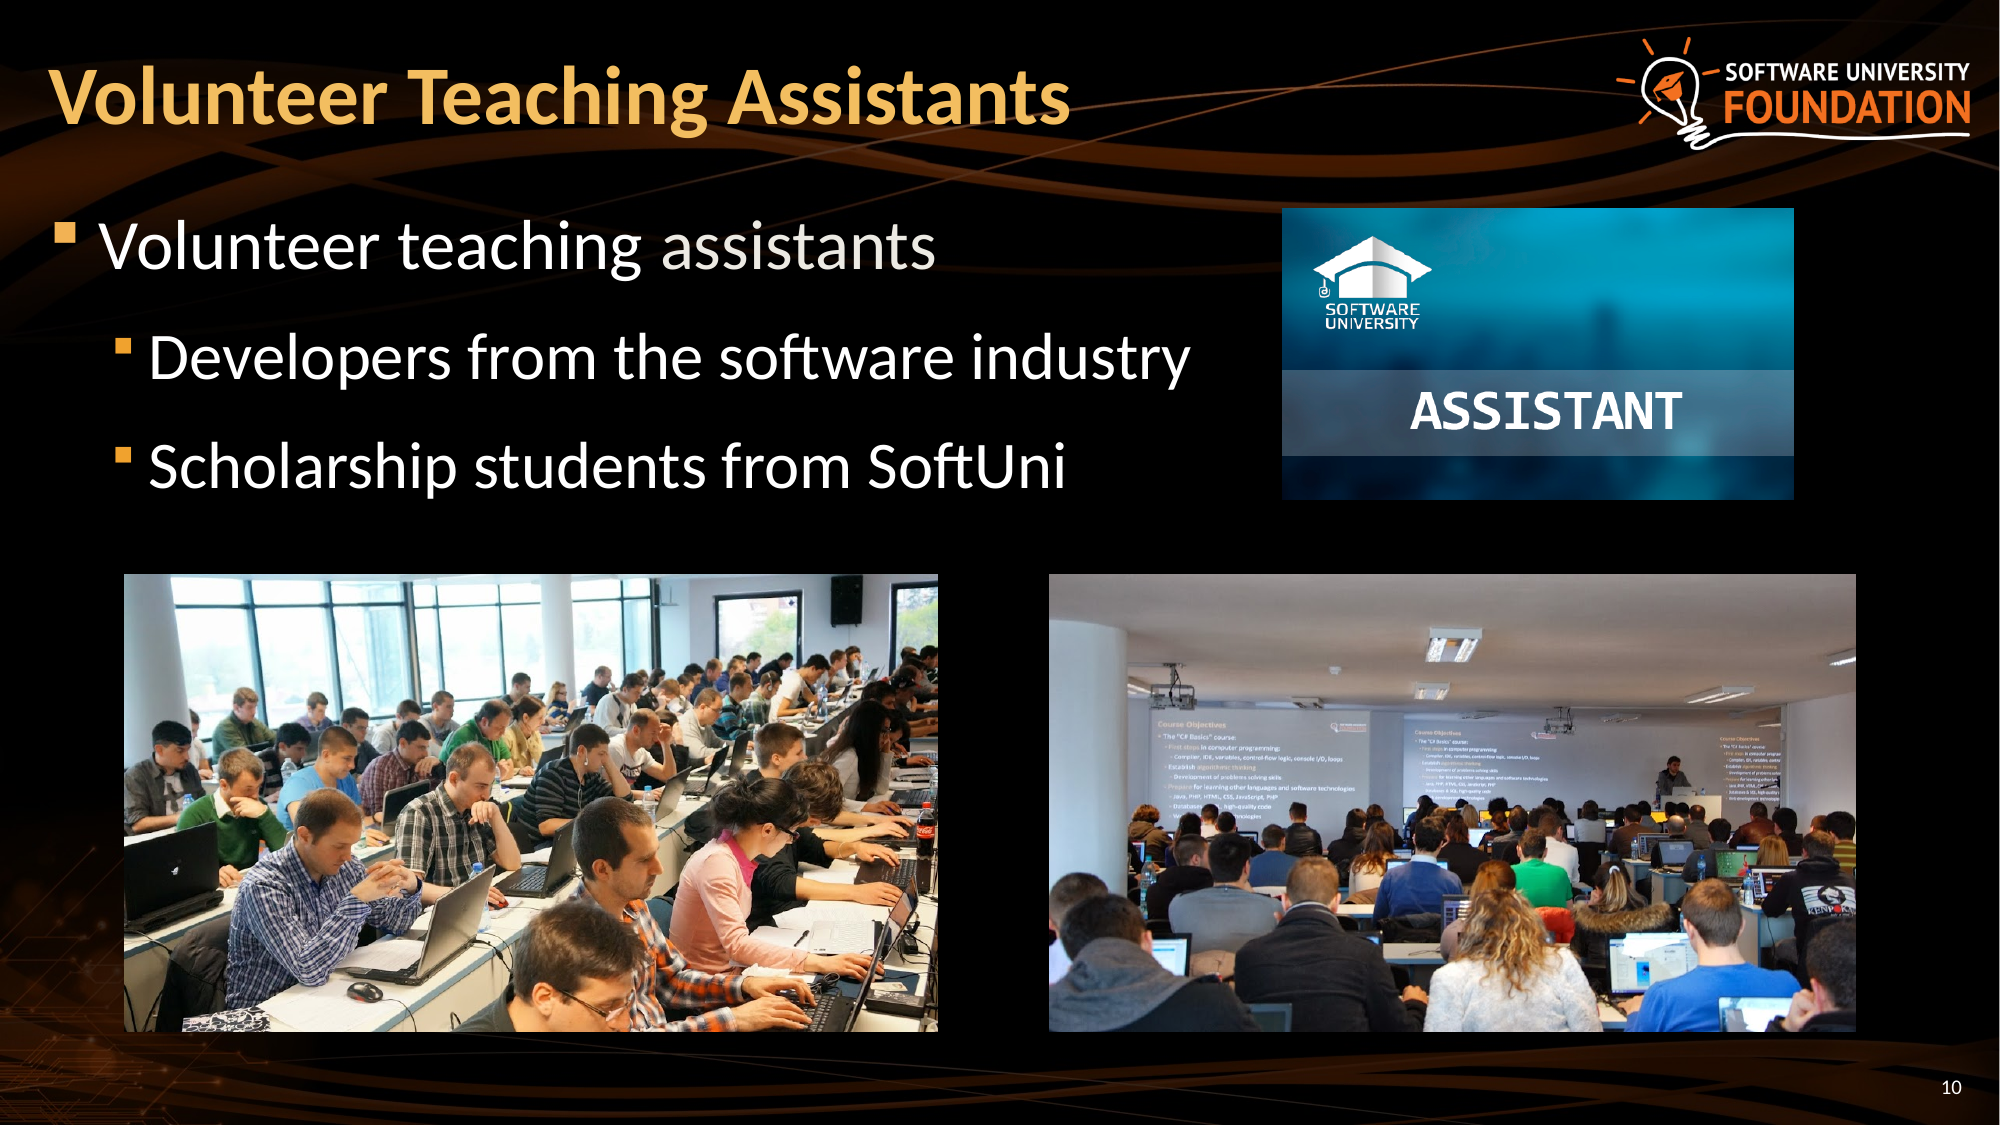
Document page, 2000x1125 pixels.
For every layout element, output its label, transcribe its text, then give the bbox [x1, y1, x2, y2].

picture [0, 0, 2000, 1125]
title Volunteer Teaching Assistants [30, 6, 1602, 189]
list Volunteer teaching assistants Developers from the software industry Scholarship students from SoftUni [31, 188, 1968, 1103]
